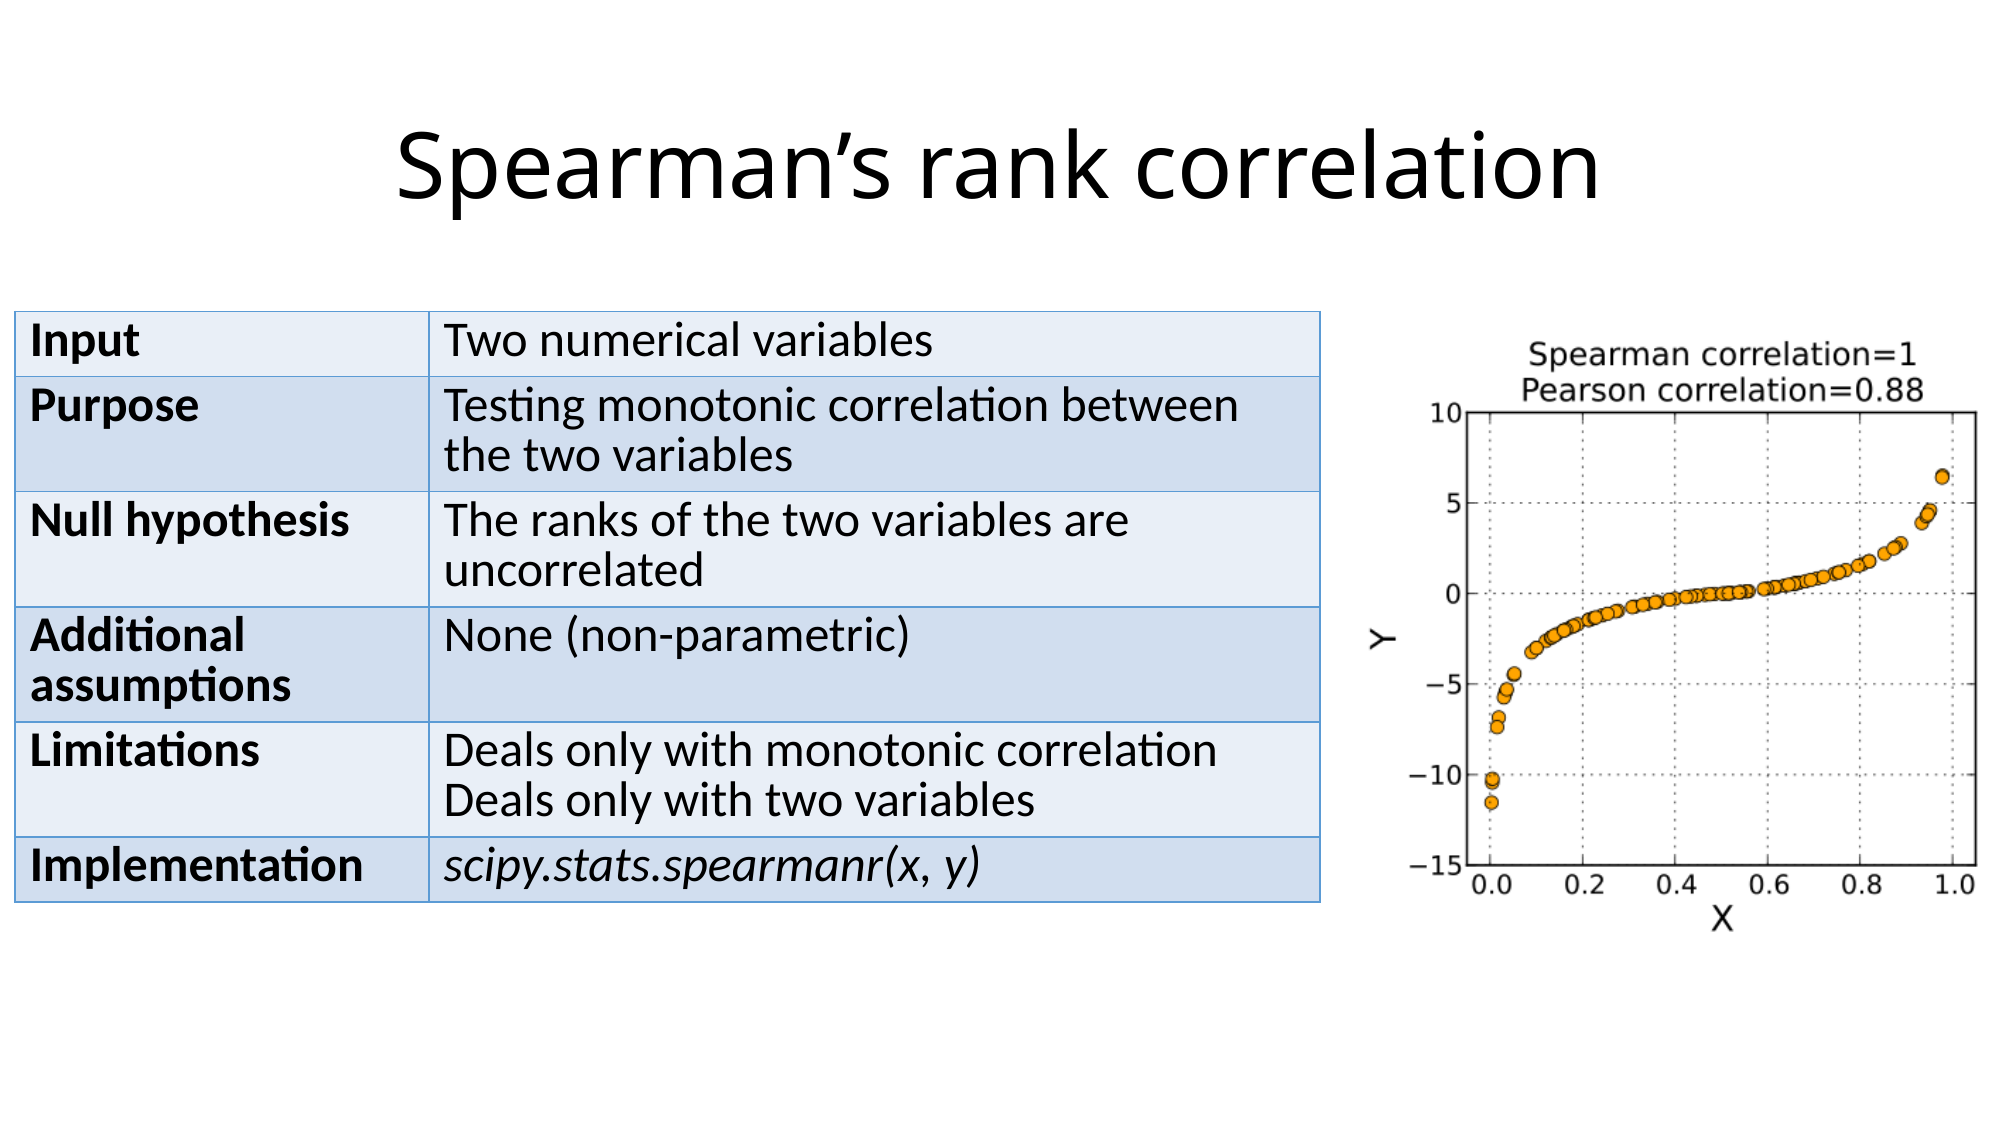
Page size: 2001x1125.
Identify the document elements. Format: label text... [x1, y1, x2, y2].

table_cell scipy.stats.spearmanr(x, y) [430, 838, 1319, 901]
table_header Input [16, 312, 428, 376]
table_cell Testing monotonic correlation between the two variables [430, 377, 1319, 491]
picture [1362, 338, 1986, 932]
table_cell Deals only with monotonic correlation Deals only with two variables [430, 723, 1319, 836]
table_cell Limitations [16, 723, 428, 836]
table_cell The ranks of the two variables are uncorrelated [430, 492, 1319, 606]
table_cell None (non-parametric) [430, 608, 1319, 721]
title Spearman’s rank correlation [137, 59, 1863, 278]
table_cell Null hypothesis [16, 492, 428, 606]
table_cell Implementation [16, 838, 428, 901]
table_cell Purpose [16, 377, 428, 491]
table_header Two numerical variables [430, 312, 1319, 376]
table_cell Additional assumptions [16, 608, 428, 721]
